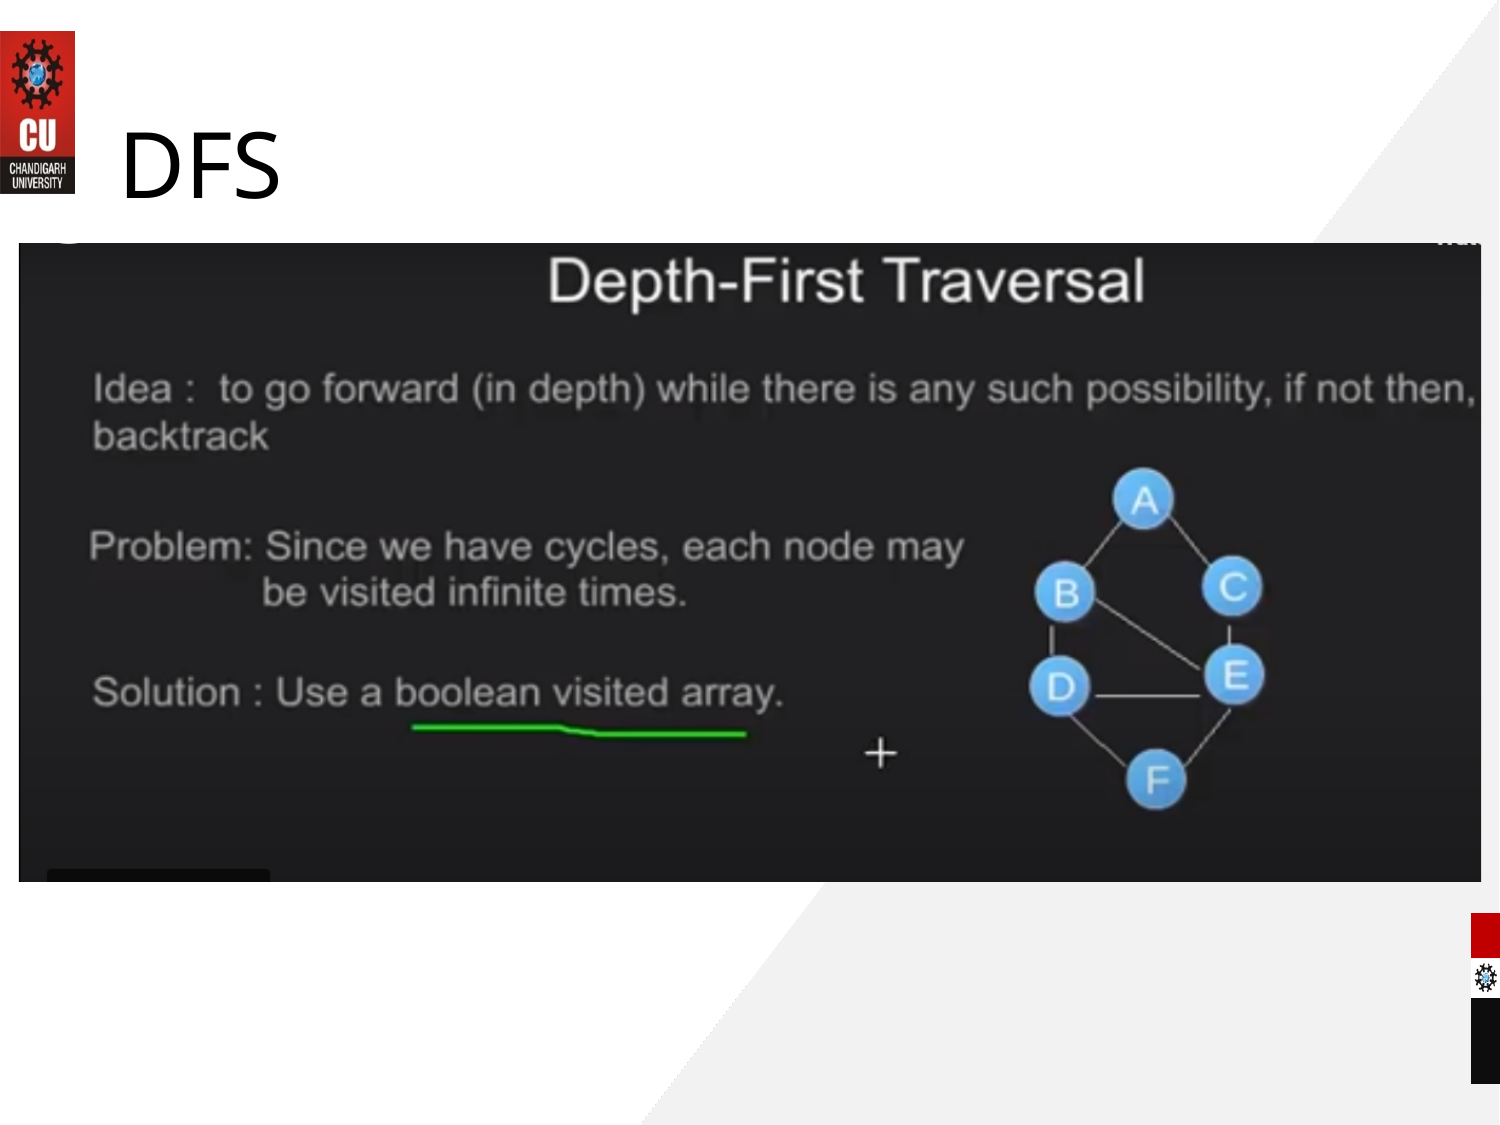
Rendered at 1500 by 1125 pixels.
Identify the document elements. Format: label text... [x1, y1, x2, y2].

title DFS [103, 59, 1397, 243]
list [18, 243, 1482, 882]
picture [0, 0, 1500, 1125]
